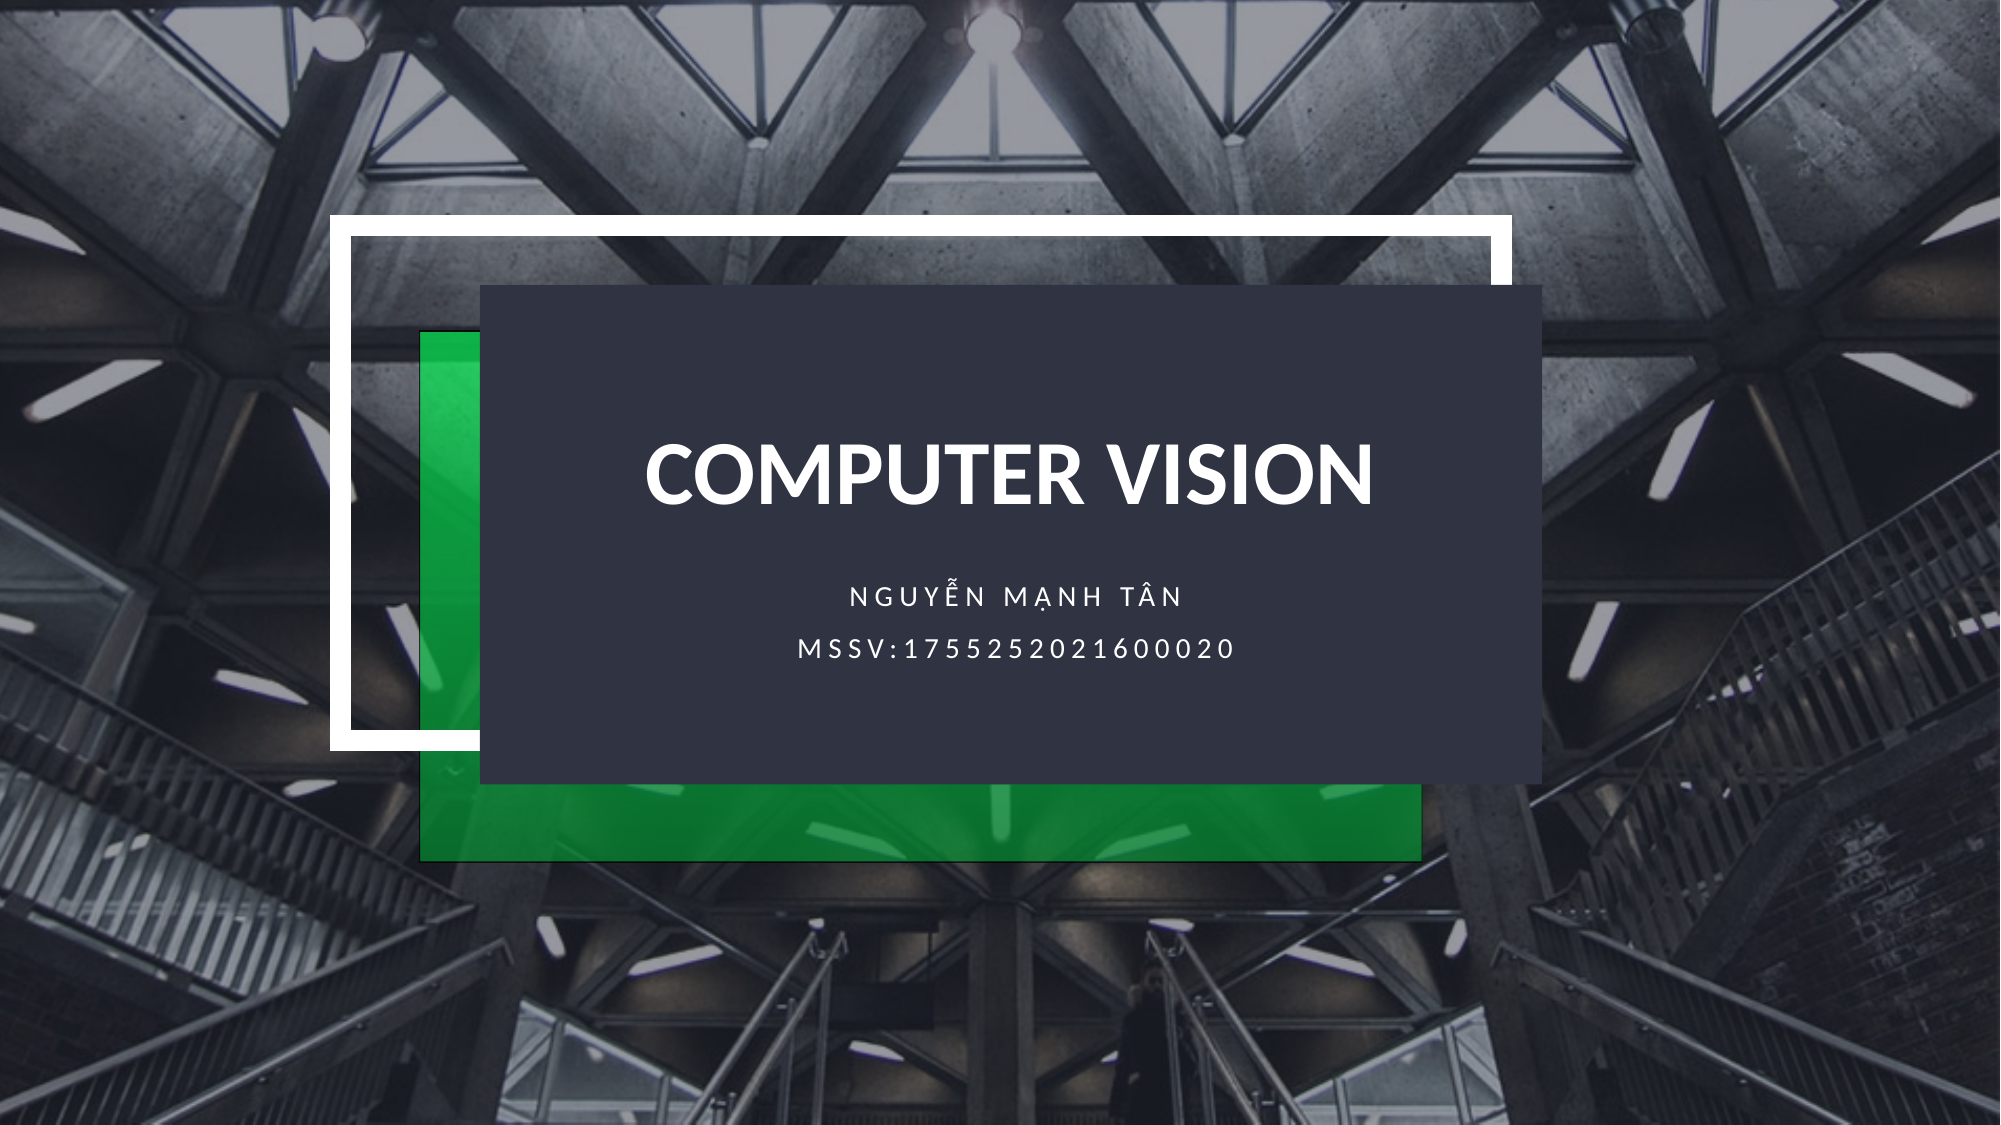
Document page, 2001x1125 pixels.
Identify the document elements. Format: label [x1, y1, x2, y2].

text_box [340, 225, 1543, 863]
picture [0, 0, 2000, 1125]
